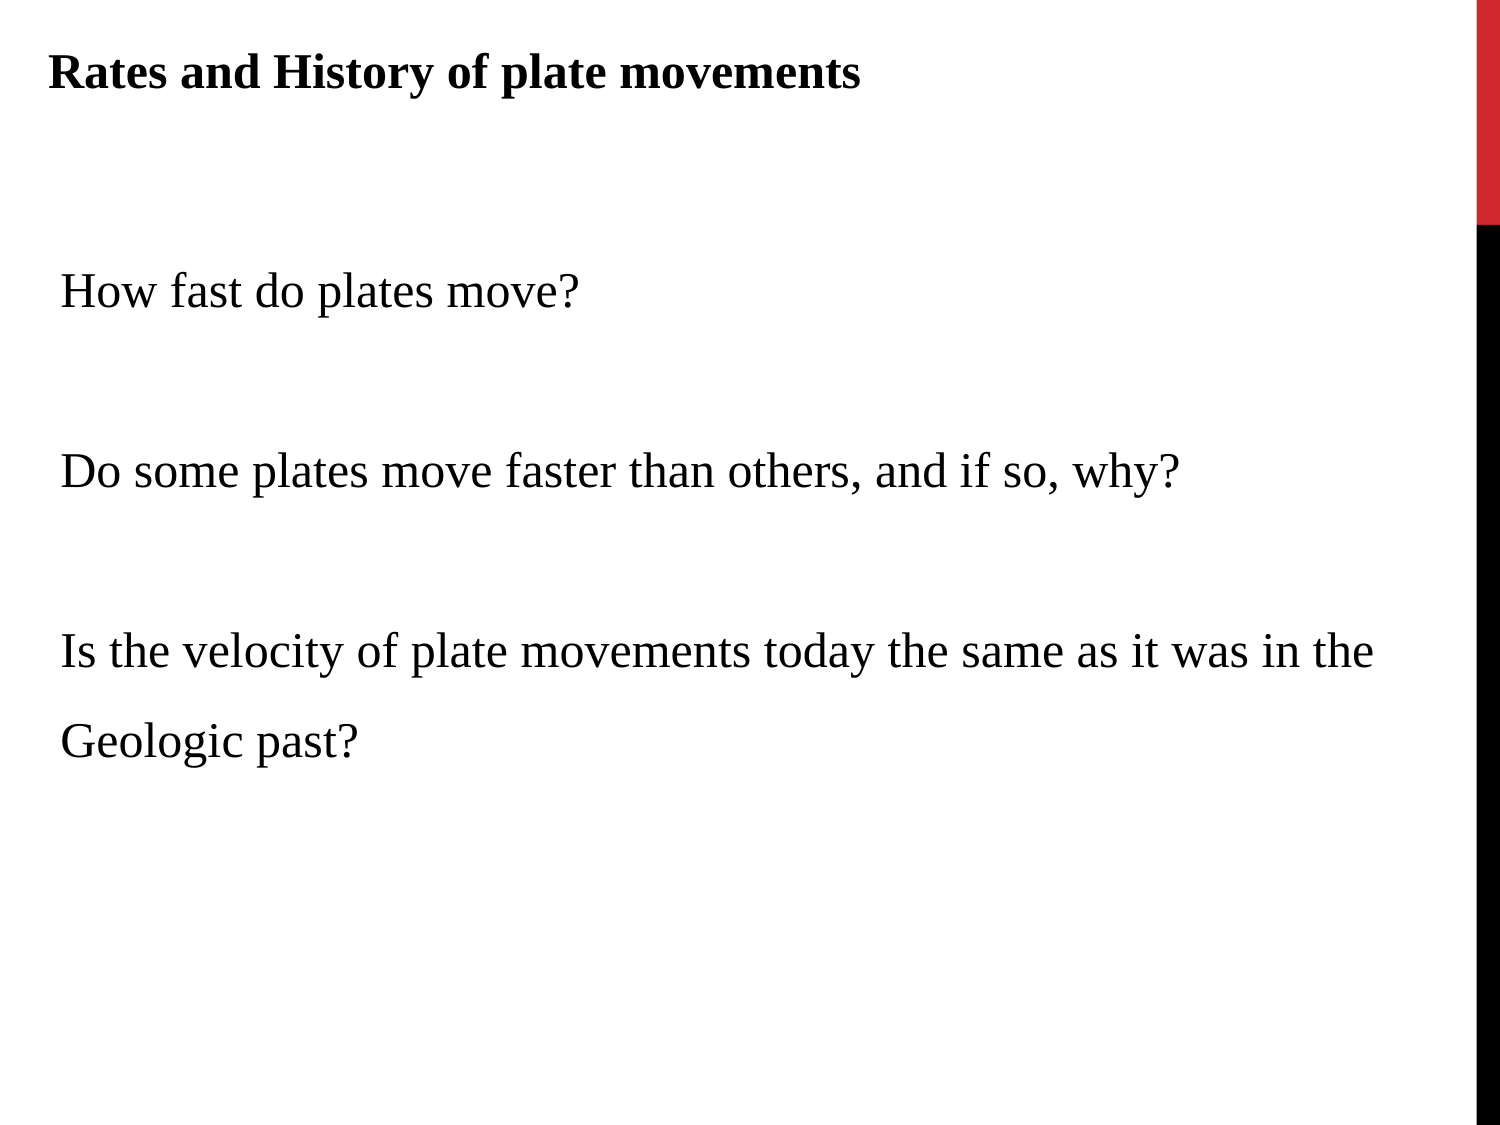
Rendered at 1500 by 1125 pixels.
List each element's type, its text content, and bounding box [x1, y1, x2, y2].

text_box How fast do plates move? Do some plates move faster than others, and if so, why? Is the velocity of plate movements today the same as it was in the Geologic past? [45, 219, 1403, 775]
text_box Rates and History of plate movements [33, 30, 877, 106]
